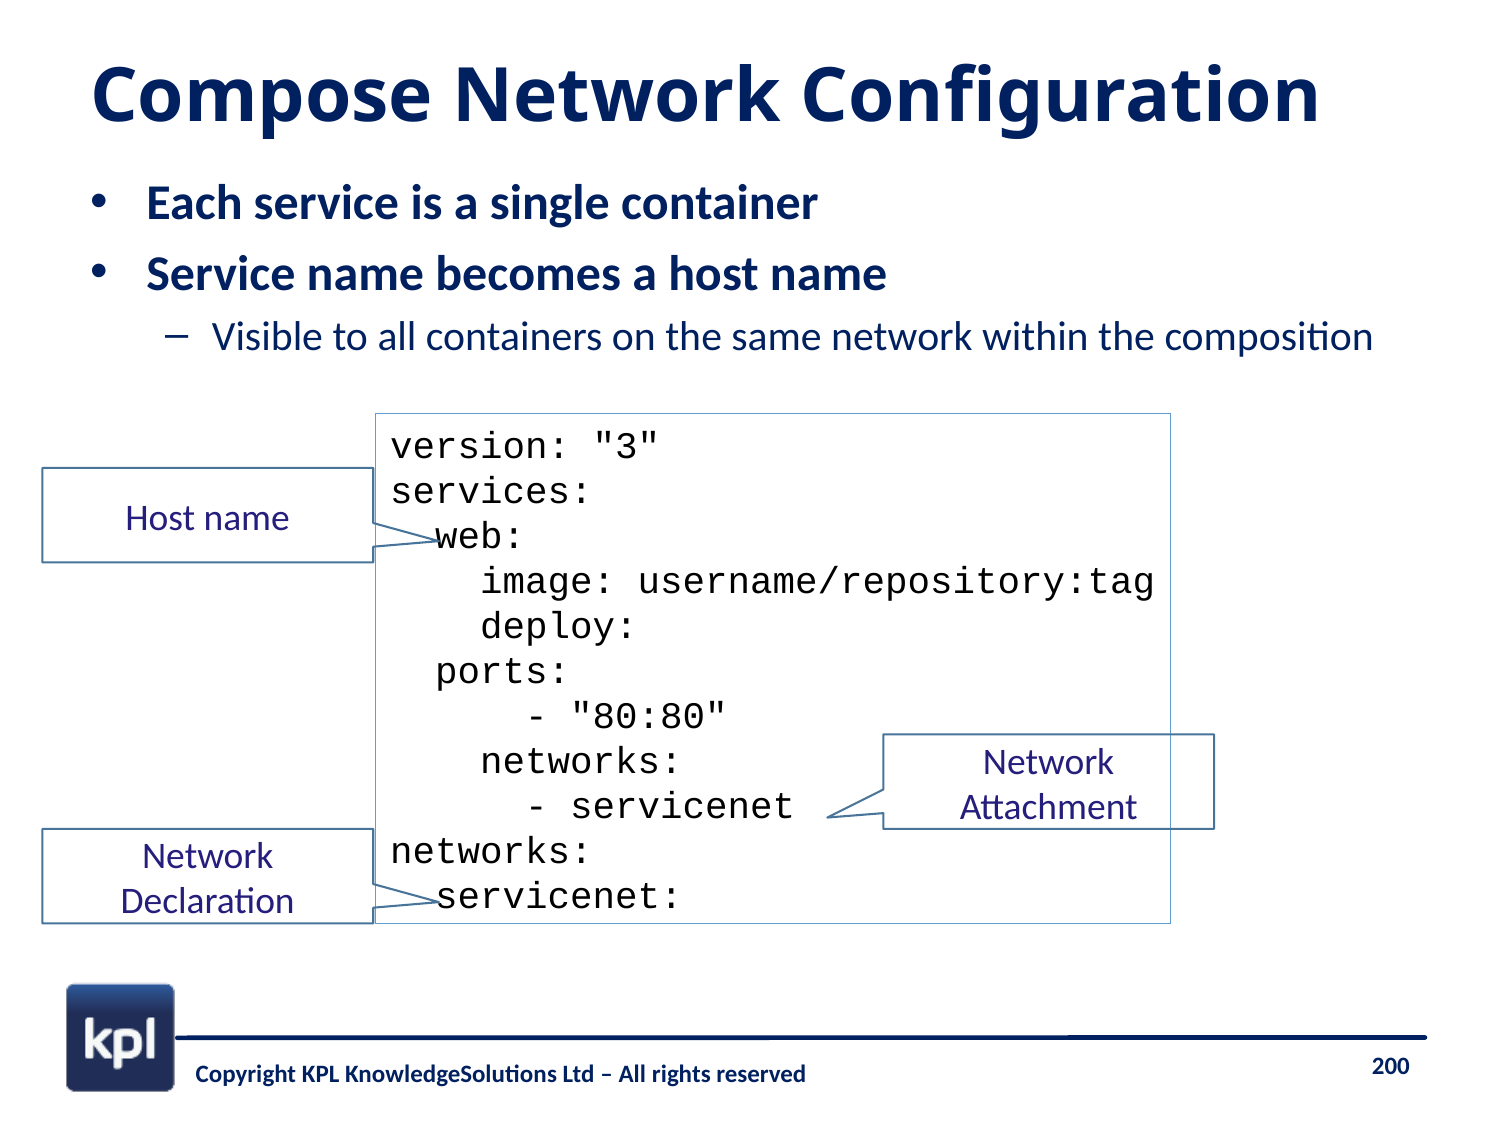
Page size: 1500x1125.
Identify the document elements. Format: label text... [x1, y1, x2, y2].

text_box Network Declaration [38, 825, 443, 928]
text_box Network Attachment [823, 730, 1218, 833]
text_box 200 [987, 1042, 1425, 1103]
title Compose Network Configuration [75, 45, 1471, 138]
list Each service is a single container Service name becomes a host name Visible to all containers on the same network within the composition [75, 162, 1425, 1013]
footer Copyright KPL KnowledgeSolutions Ltd – All rights reserved [180, 1042, 966, 1103]
text_box version: "3" services: web: image: username/repository:tag deploy: ports: - "80:80" networks: - servicenet networks: servicenet: [375, 413, 1171, 924]
text_box Host name [38, 464, 443, 567]
picture [62, 980, 178, 1095]
